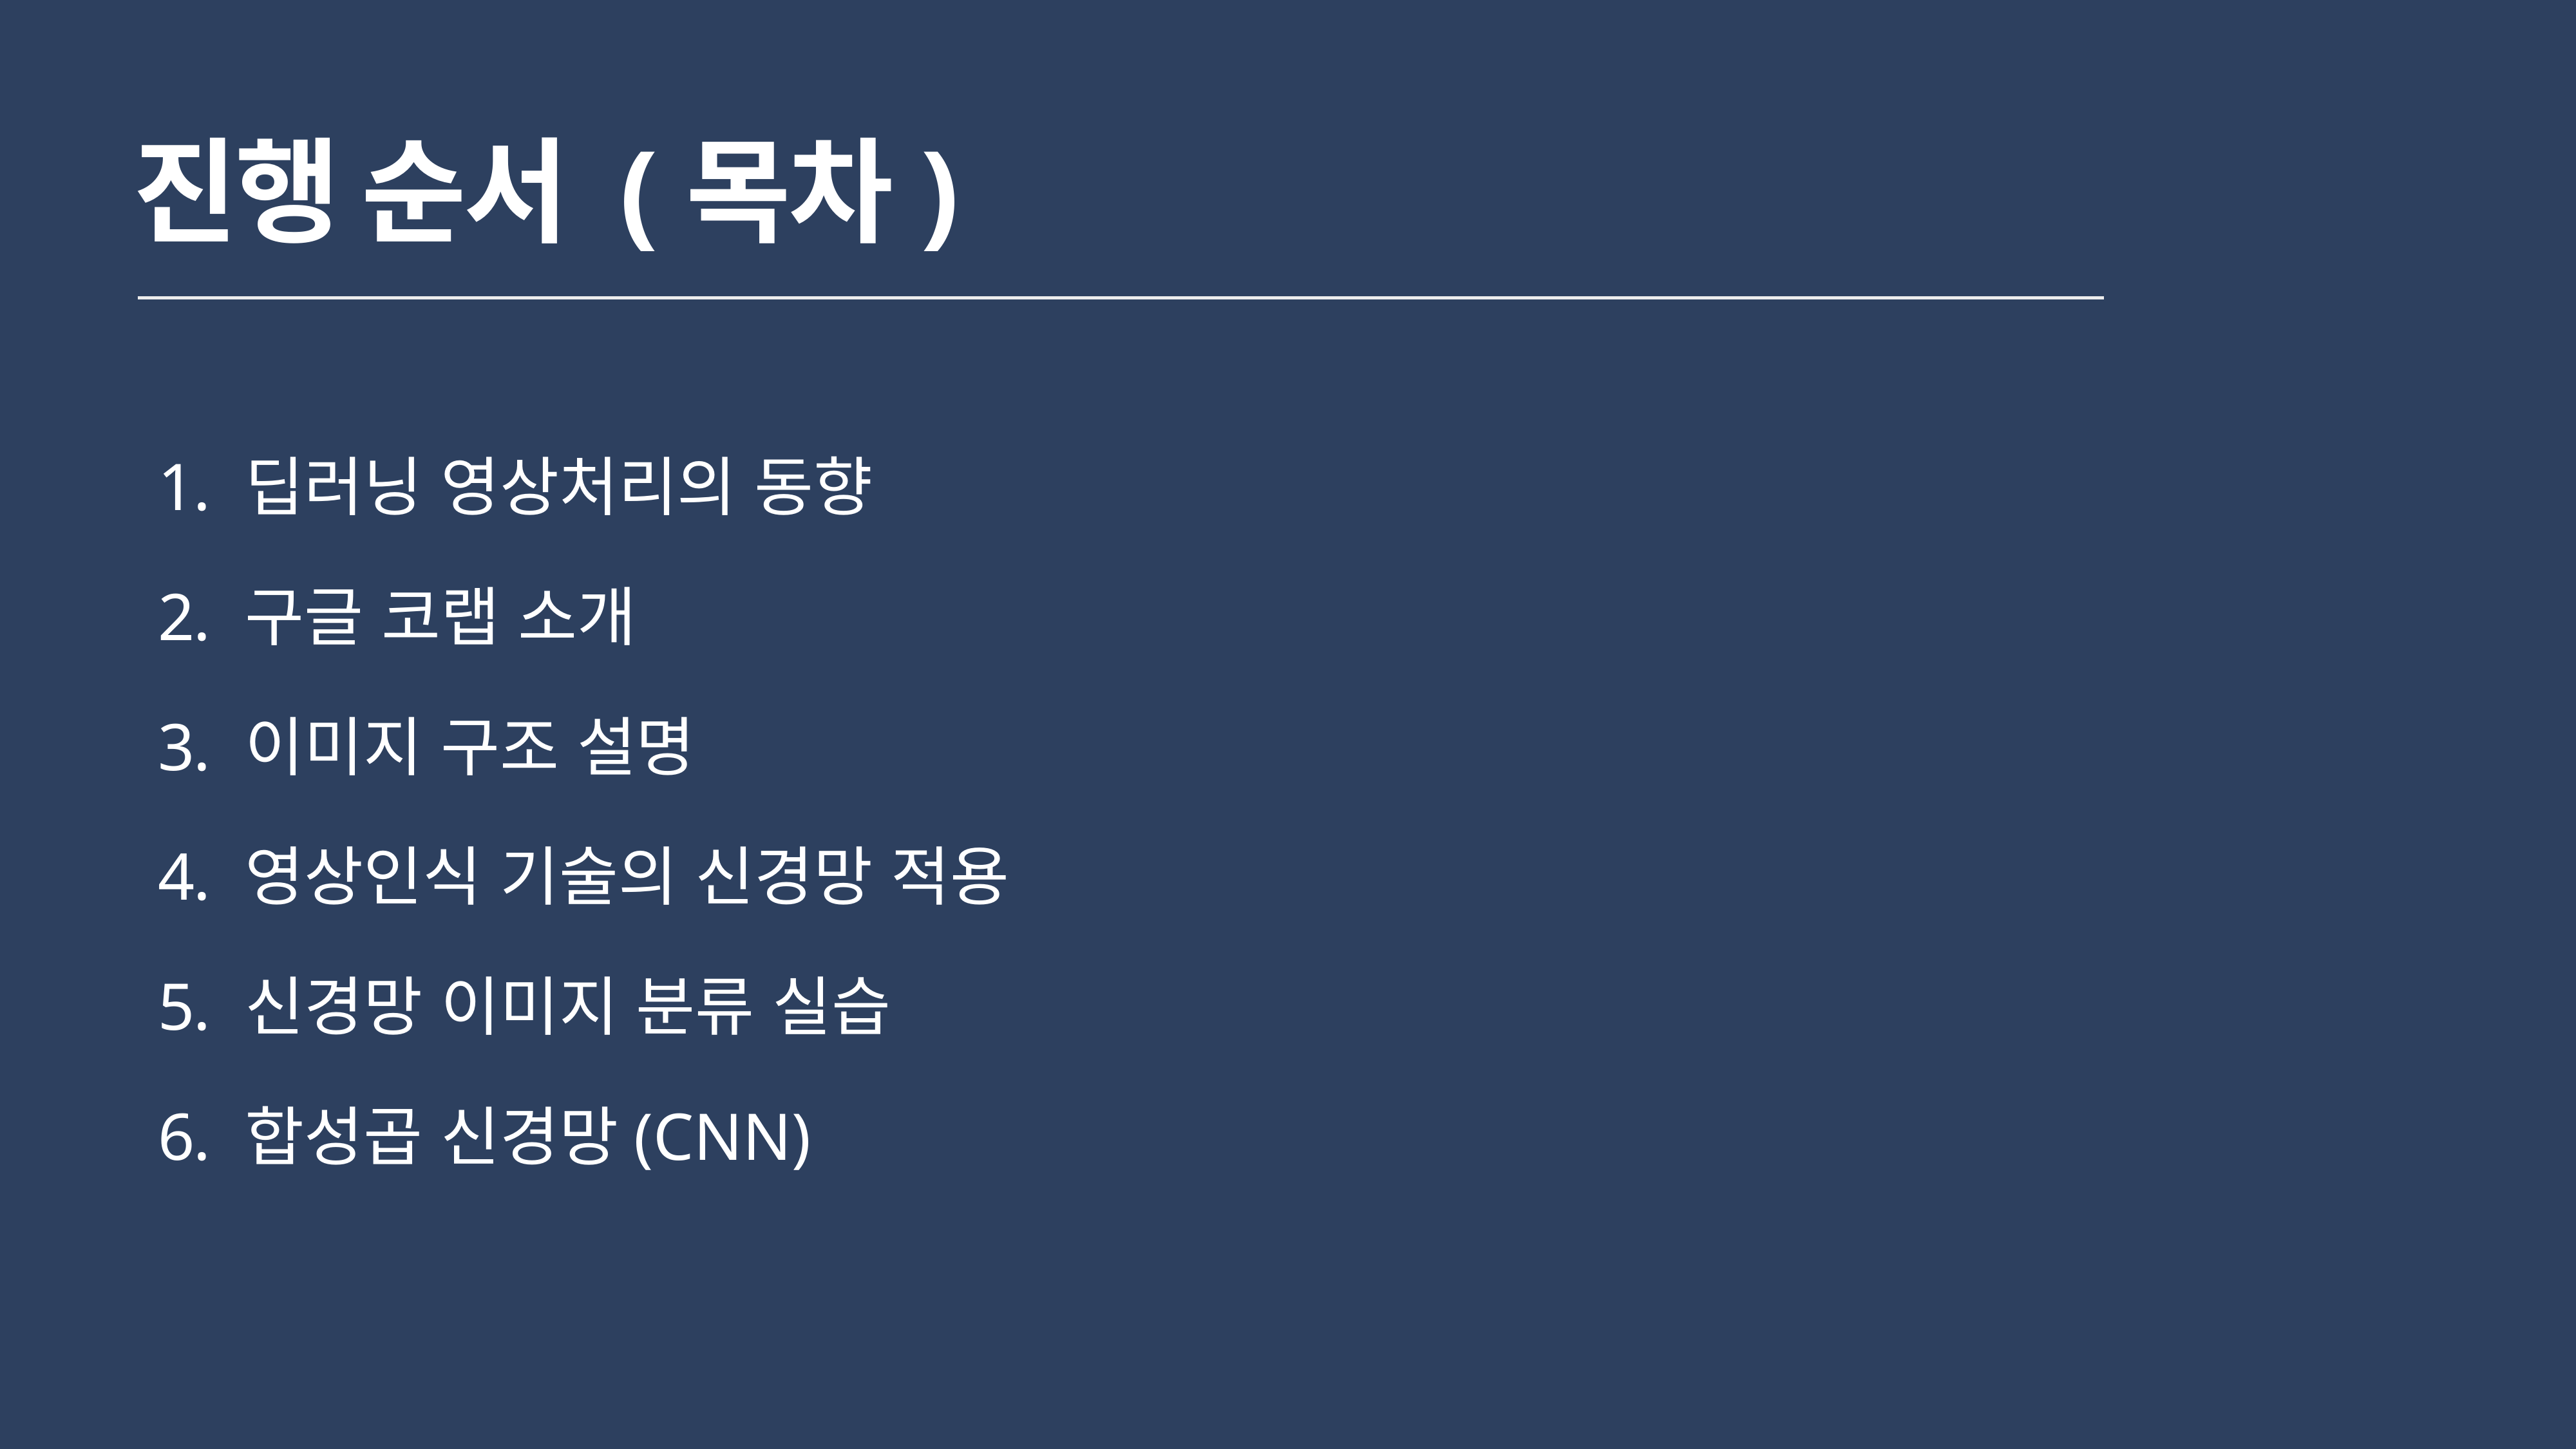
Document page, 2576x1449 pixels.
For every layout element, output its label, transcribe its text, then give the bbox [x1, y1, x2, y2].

title 진행 순서 (목차) [127, 140, 2449, 293]
list 딥러닝 영상처리의 동향 구글 코랩 소개 이미지 구조 설명 영상인식 기술의 신경망 적용 신경망 이미지 분류 실습 합성곱 신경망(CNN) [152, 449, 2474, 1335]
